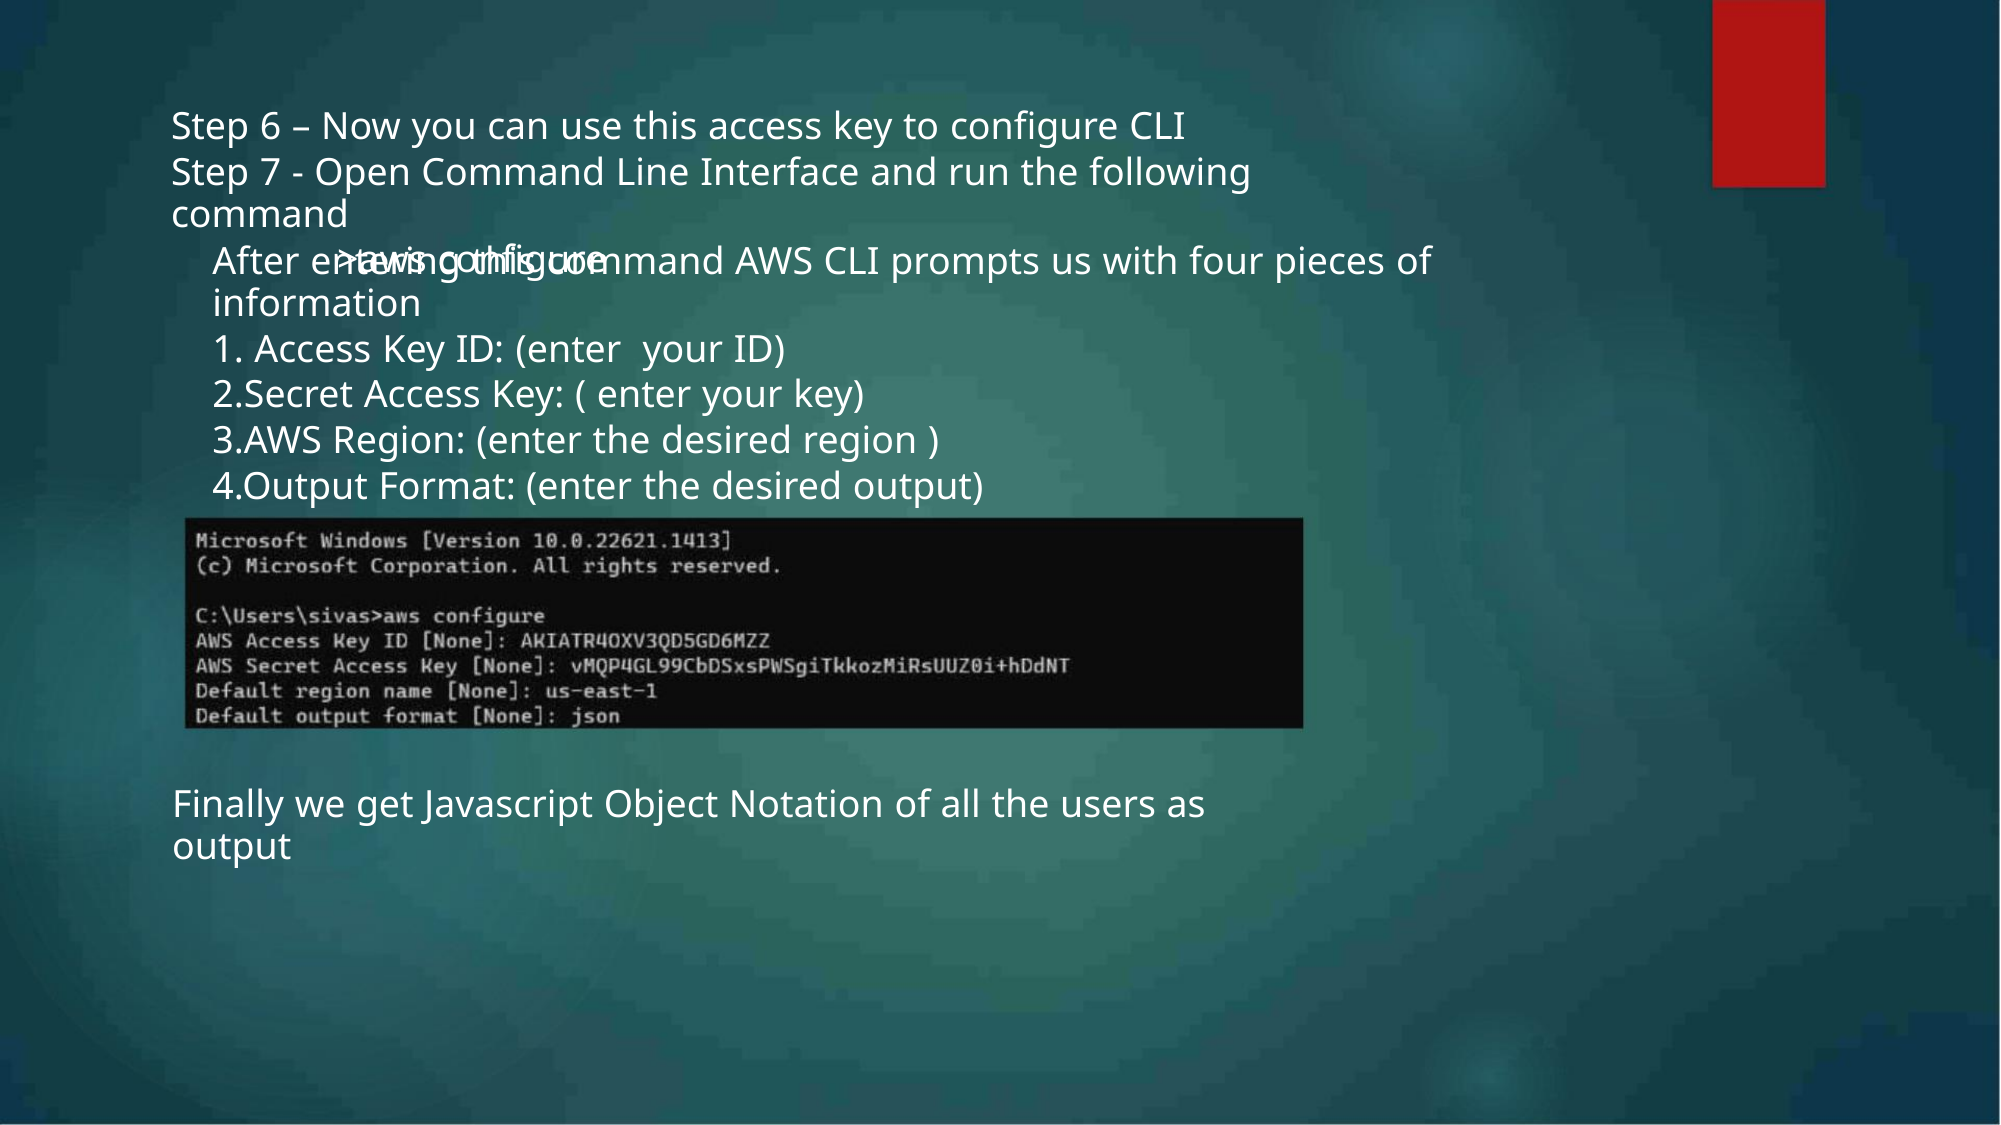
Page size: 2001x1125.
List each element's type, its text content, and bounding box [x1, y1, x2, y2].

text_box [0, 0, 2000, 1125]
text_box Step 6 – Now you can use this access key to configure CLI Step 7 - Open Command Line Interface and run the following command >aws configure [170, 105, 1382, 280]
text_box Finally we get Javascript Object Notation of all the users as output [172, 782, 1293, 867]
text_box After entering this command AWS CLI prompts us with four pieces of information 1. Access Key ID: (enter your ID) 2.Secret Access Key: ( enter your key) 3.AWS Region: (enter the desired region ) 4.Output Format: (enter the desired output) [212, 240, 1575, 507]
